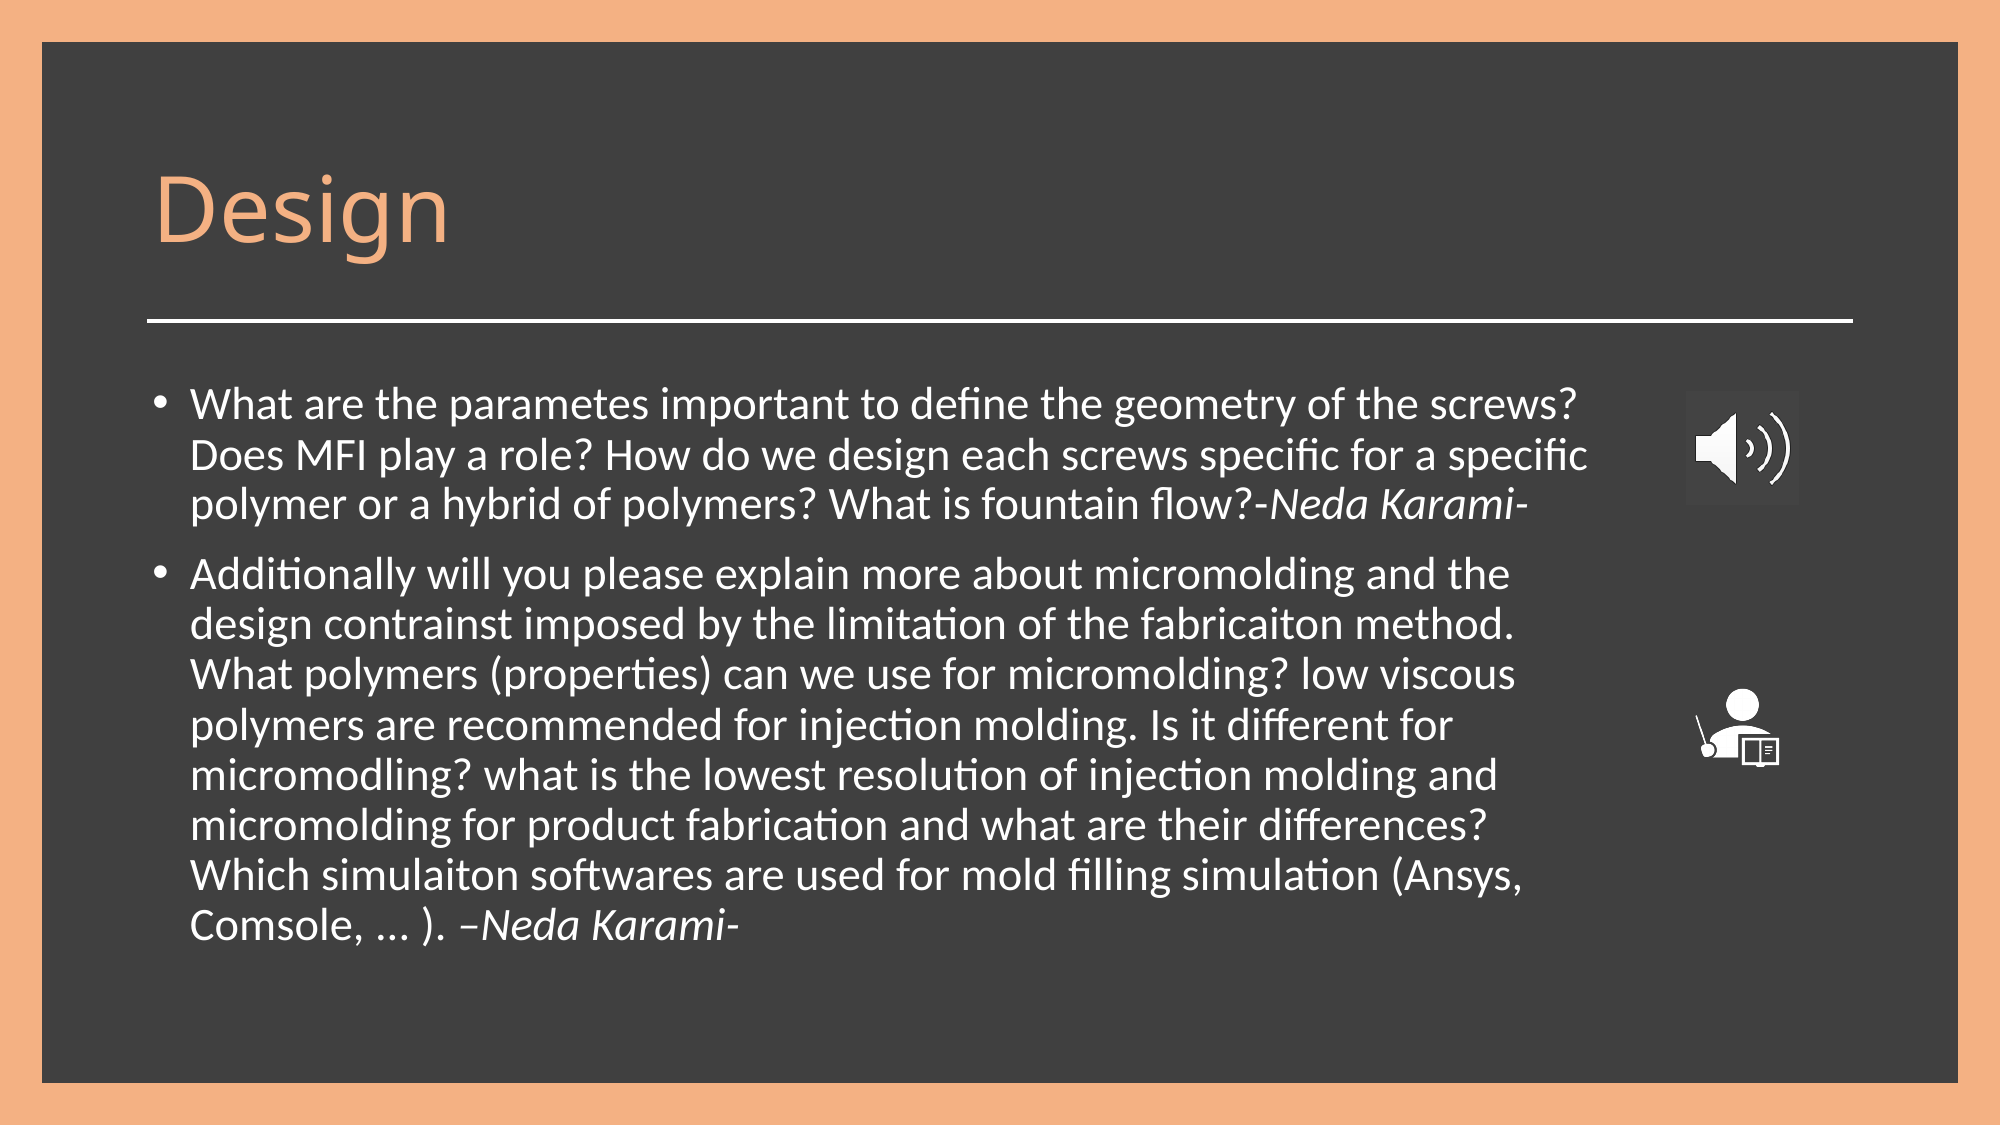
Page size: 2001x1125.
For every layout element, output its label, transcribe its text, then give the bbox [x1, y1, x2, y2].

list What are the parametes important to define the geometry of the screws? Does MFI play a role? How do we design each screws specific for a specific polymer or a hybrid of polymers? What is fountain flow?-Neda Karami- Additionally will you please explain more about micromolding and the design contrainst imposed by the limitation of the fabricaiton method. What polymers (properties) can we use for micromolding? low viscous polymers are recommended for injection molding. Is it different for micromodling? what is the lowest resolution of injection molding and micromolding for product fabrication and what are their differences? Which simulaiton softwares are used for mold filling simulation (Ansys, Comsole, ... ). –Neda Karami- [137, 372, 1618, 973]
picture [1684, 390, 1800, 506]
text_box [52, 51, 1948, 1073]
title Design [137, 103, 1863, 322]
picture [1693, 674, 1792, 772]
